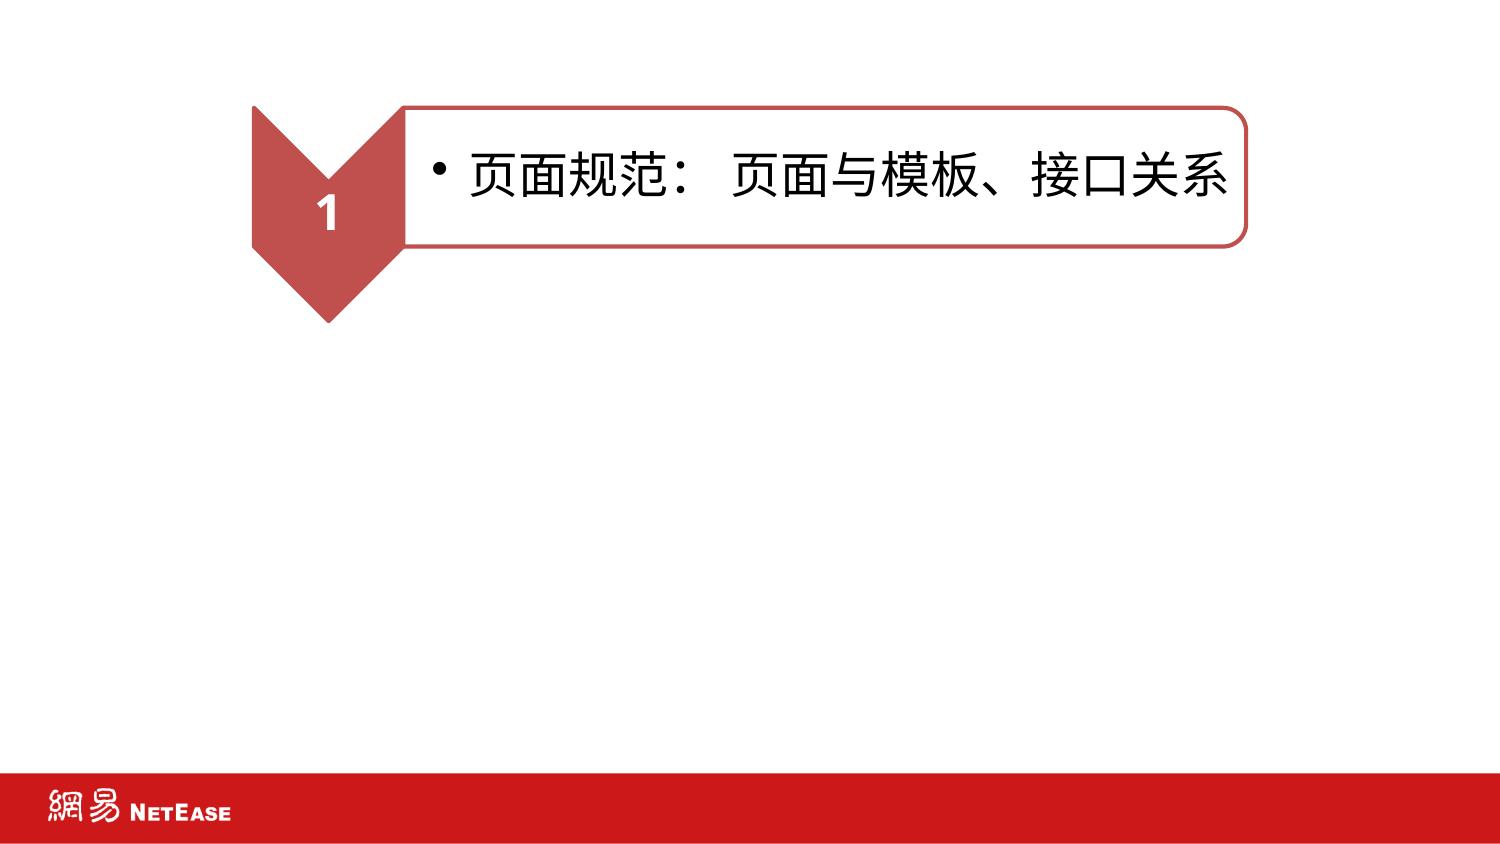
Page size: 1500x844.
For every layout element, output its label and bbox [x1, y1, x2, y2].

picture [46, 786, 231, 824]
text_box [253, 107, 1247, 322]
